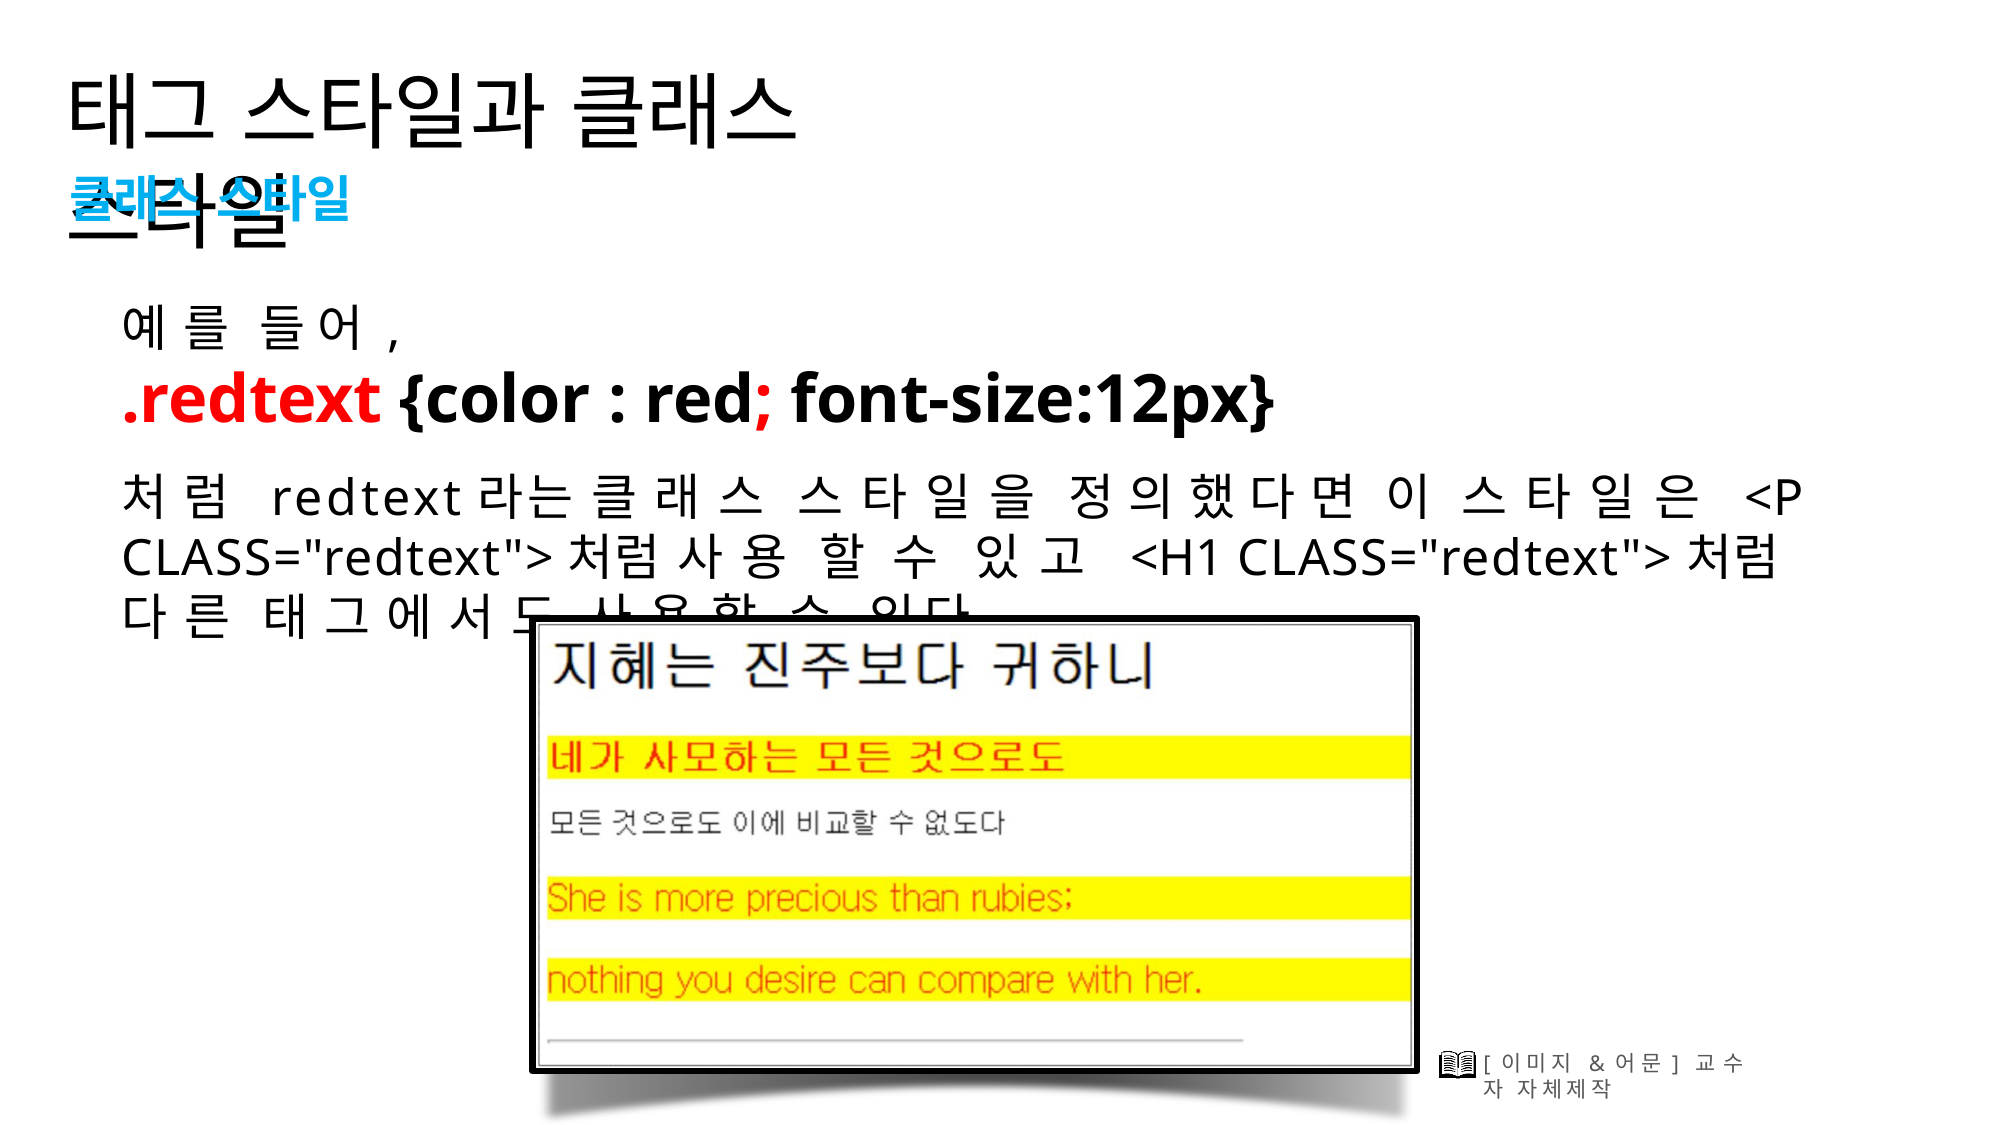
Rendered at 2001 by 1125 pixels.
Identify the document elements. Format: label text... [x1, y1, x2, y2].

text_box 태그 스타일과 클래스 스타일 [50, 52, 1051, 267]
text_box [529, 615, 1421, 1125]
text_box [이미지 & 어문] 교수자 자체제작 [1481, 1047, 1779, 1102]
picture [1439, 1046, 1476, 1083]
text_box 클래스 스타일 [55, 159, 1056, 235]
text_box 예를 들어, .redtext {color : red; font-size:12px} 처럼 redtext라는 클래스 스타일을 정의했다면 이 스타일은 <P CLASS="redtext">처럼 사용 할 수 있고 <H1 CLASS="redtext">처럼 다른 태그에서도 사용할 수 있다. [50, 254, 1850, 646]
